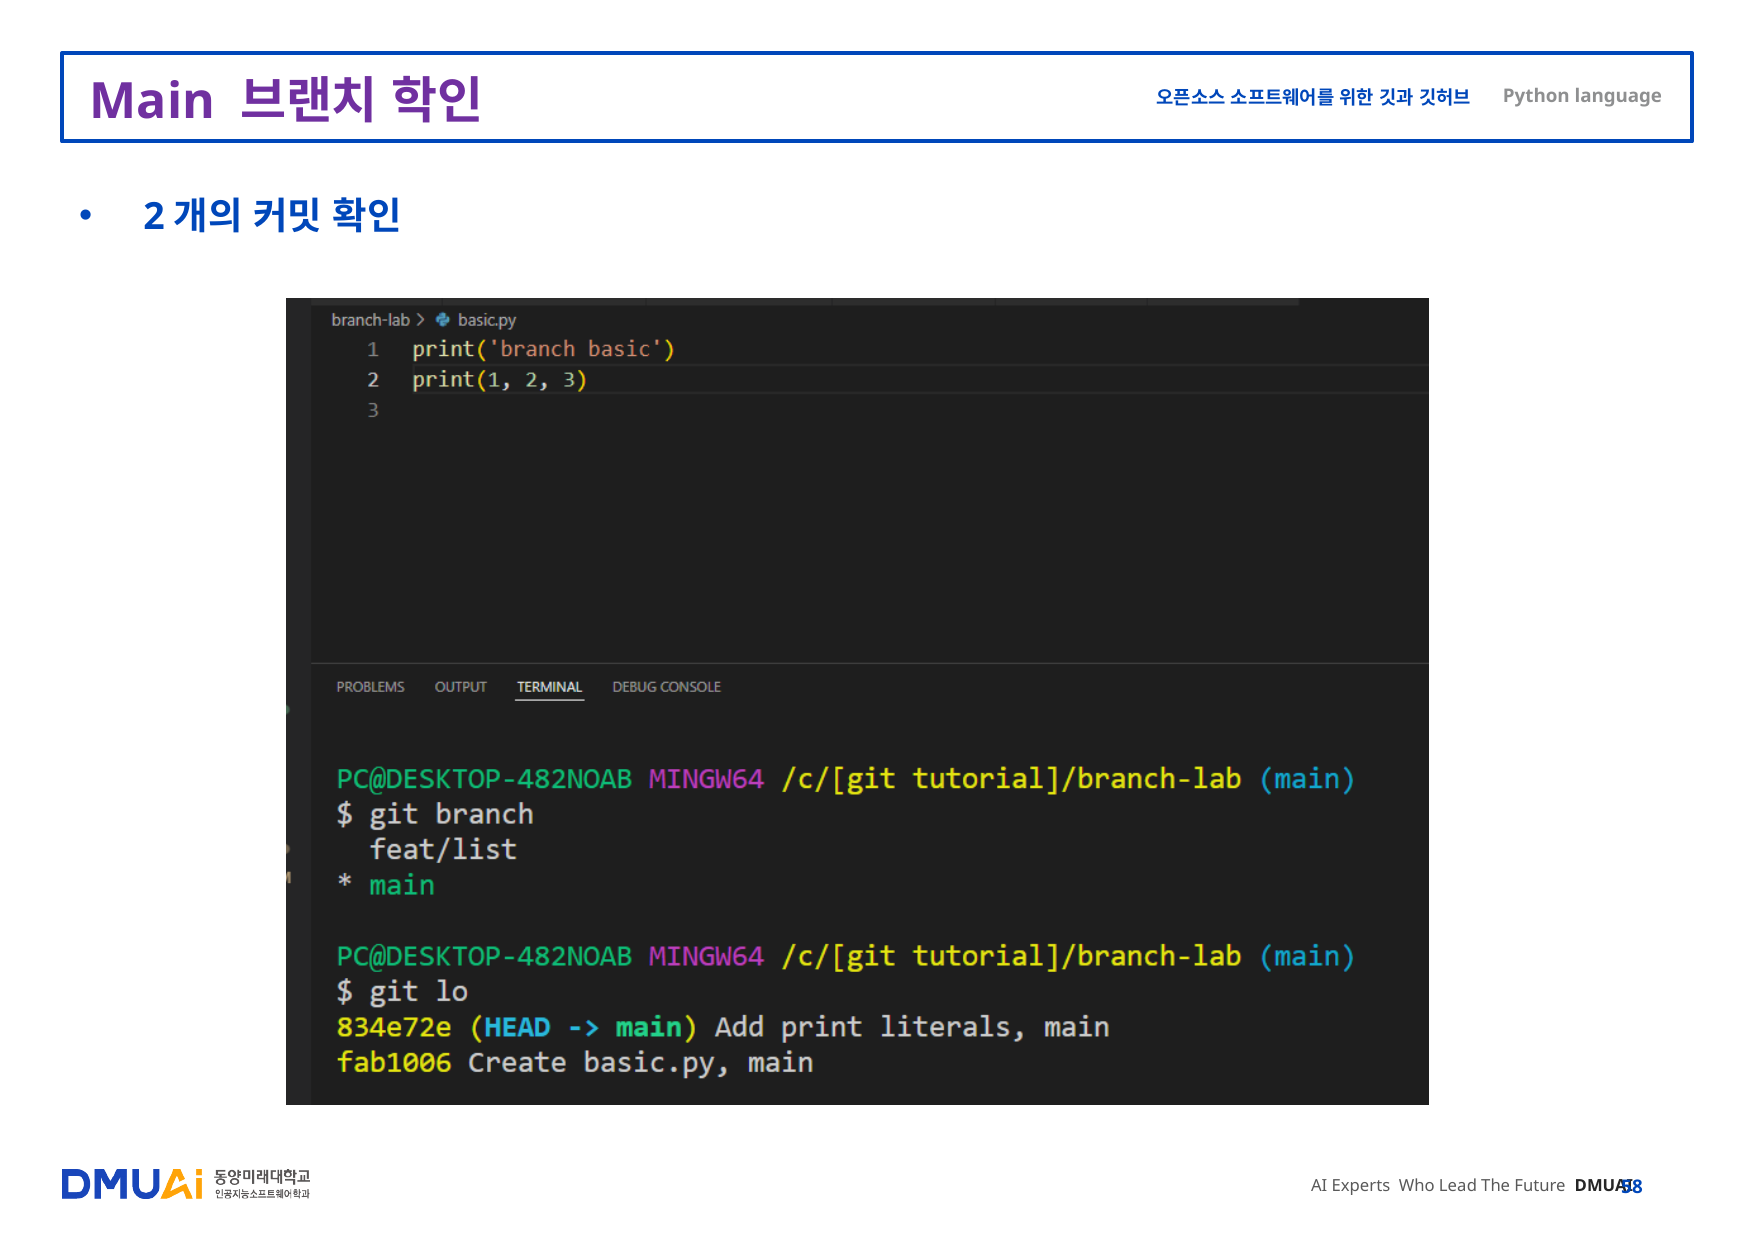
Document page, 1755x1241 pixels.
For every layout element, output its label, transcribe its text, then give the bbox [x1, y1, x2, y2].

list 2개의 커밋 확인 [62, 183, 1681, 1140]
picture [62, 1169, 310, 1199]
title Main 브랜치 학인 [72, 69, 1055, 128]
picture [286, 298, 1430, 1105]
